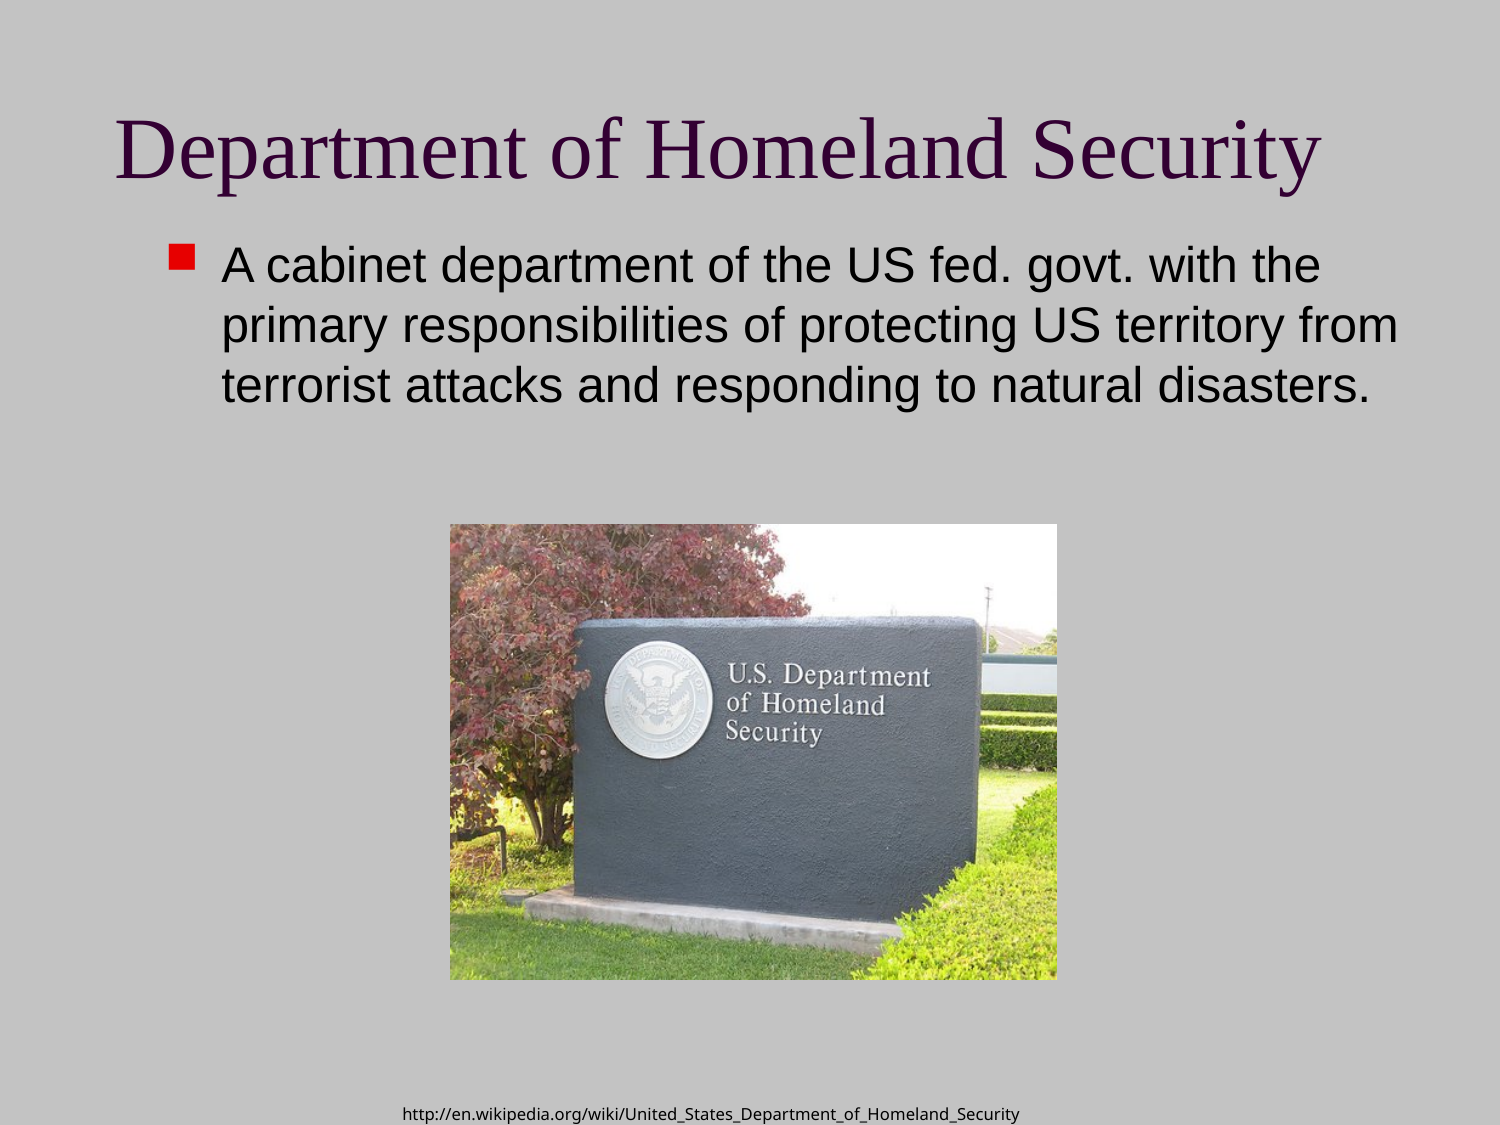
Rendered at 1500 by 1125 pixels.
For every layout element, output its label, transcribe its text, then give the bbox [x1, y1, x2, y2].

picture [449, 524, 1057, 980]
text_box http://en.wikipedia.org/wiki/United_States_Department_of_Homeland_Security [387, 1096, 1138, 1125]
title Department of Homeland Security [99, 49, 1376, 238]
list A cabinet department of the US fed. govt. with the primary responsibilities of protecting US territory from terrorist attacks and responding to natural disasters. [149, 224, 1426, 969]
